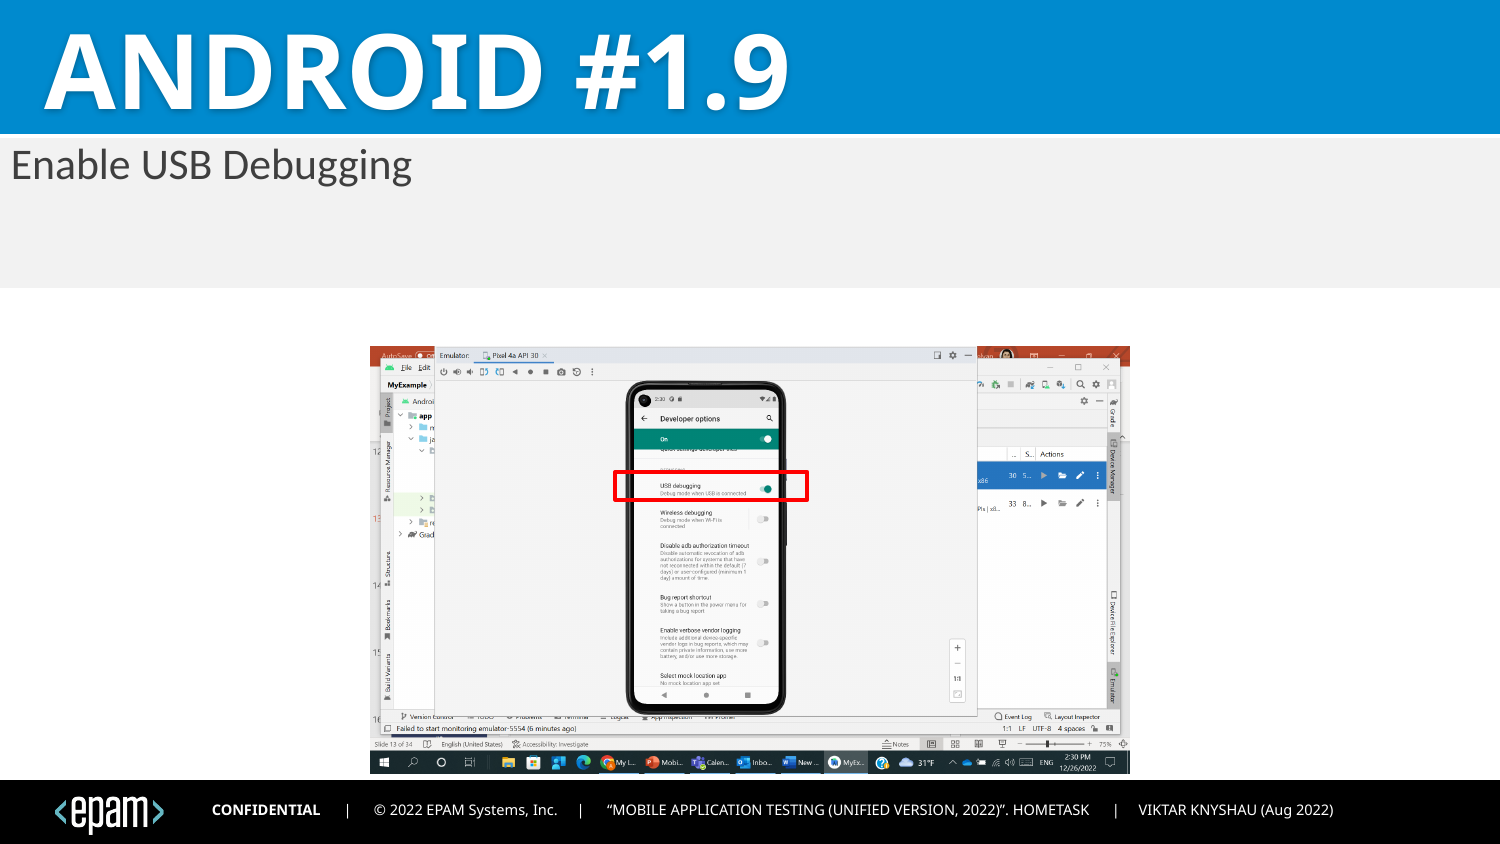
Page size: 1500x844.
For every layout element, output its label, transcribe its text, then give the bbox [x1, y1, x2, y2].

list Enable USB Debugging [0, 136, 1500, 288]
picture [0, 780, 1500, 844]
picture [369, 346, 1131, 775]
list ANDROID #1.9 [0, 0, 1500, 136]
